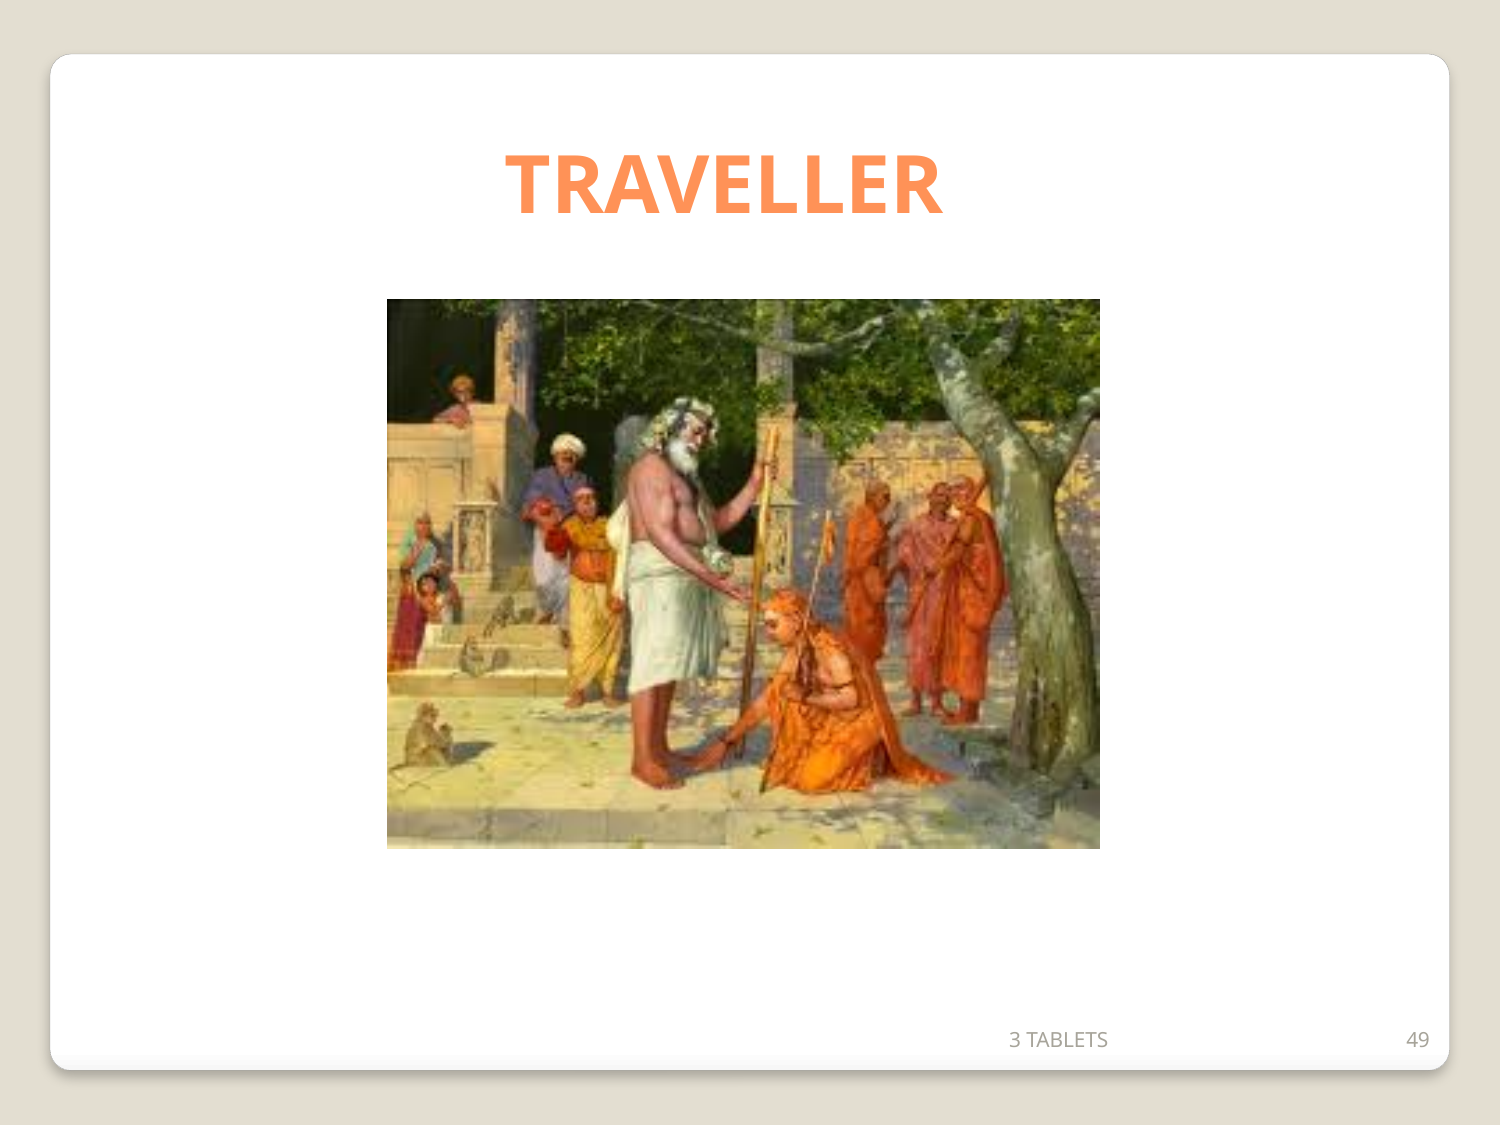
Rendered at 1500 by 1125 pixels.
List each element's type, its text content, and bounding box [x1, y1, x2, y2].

slide_number 49 [1370, 1002, 1445, 1063]
footer 3 TABLETS [994, 1002, 1370, 1063]
picture [387, 299, 1101, 849]
title TRAVELLER [287, 125, 1163, 238]
